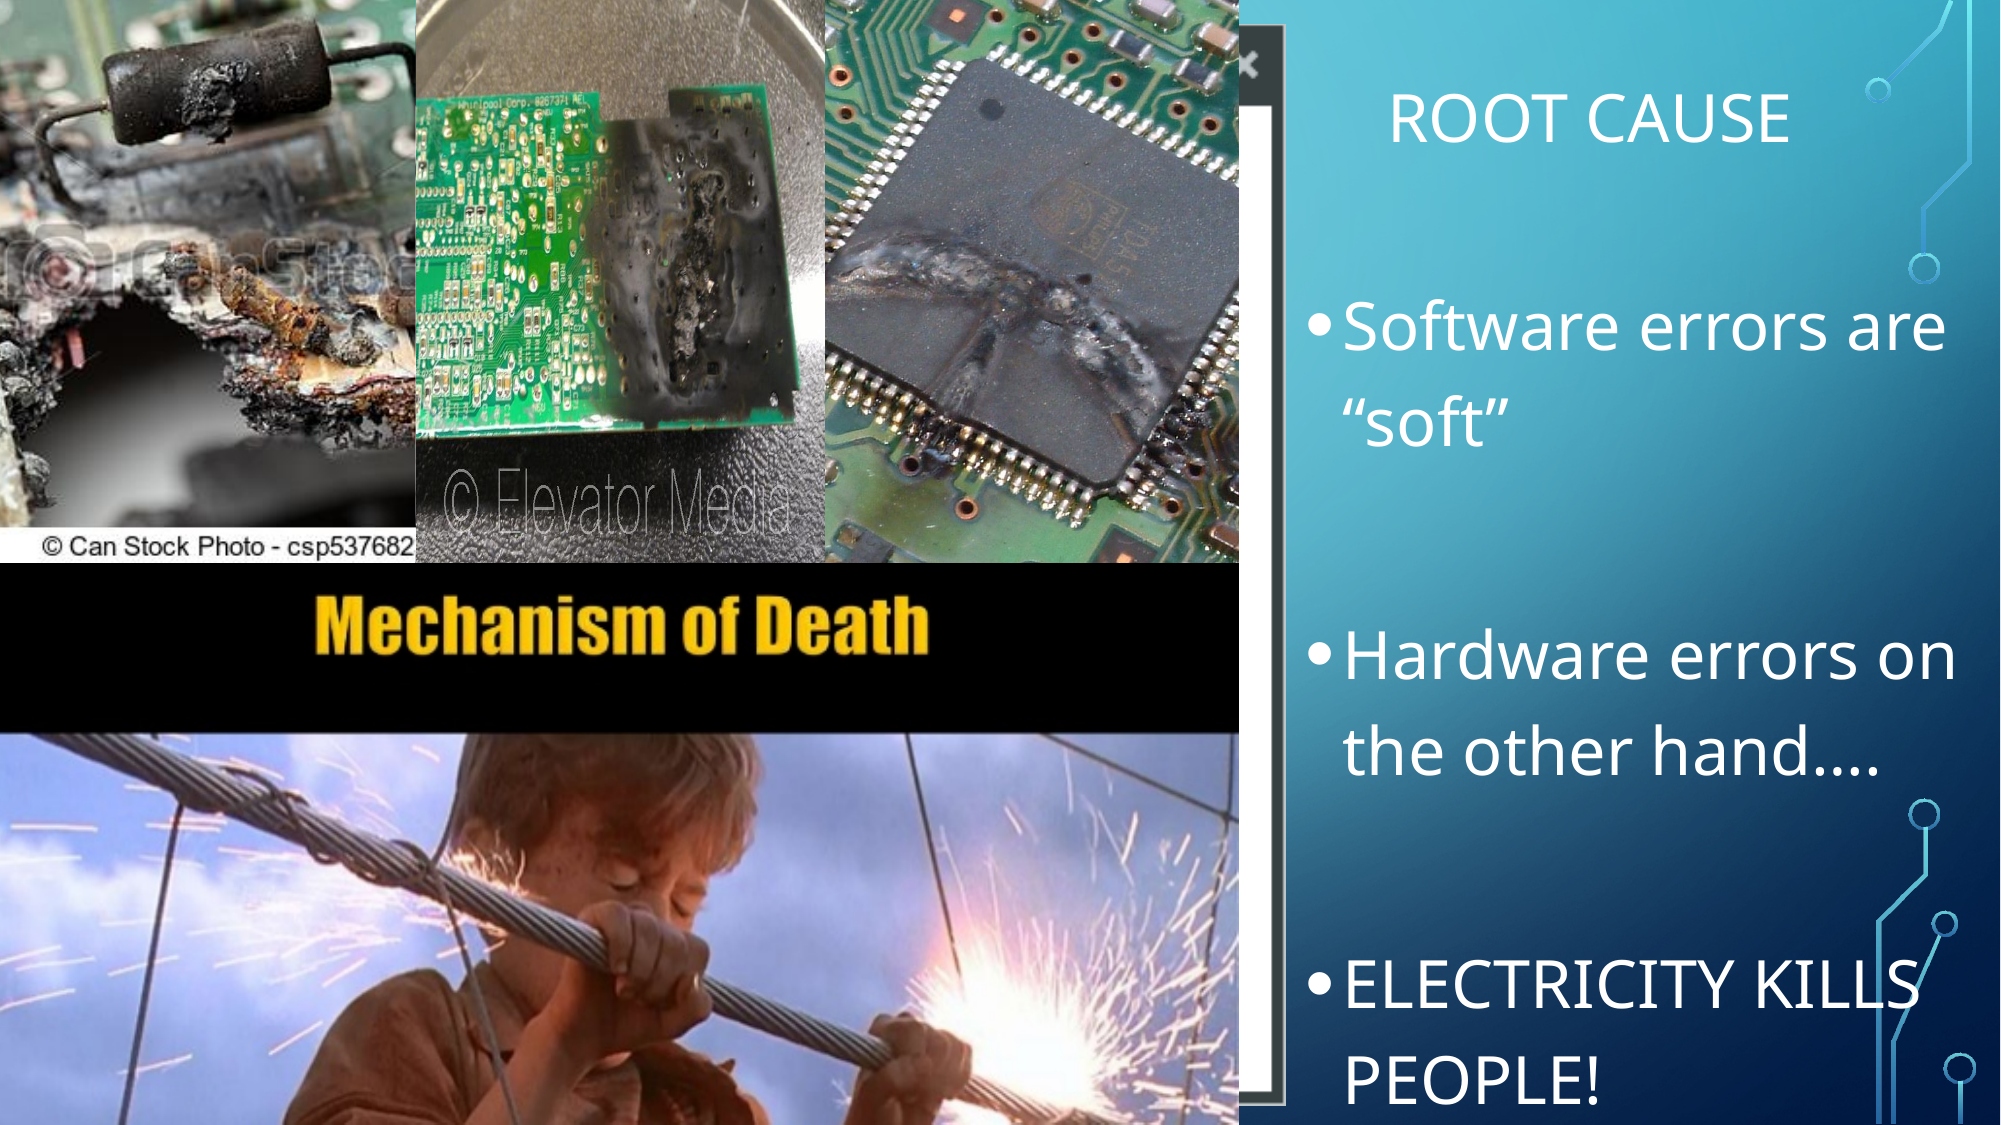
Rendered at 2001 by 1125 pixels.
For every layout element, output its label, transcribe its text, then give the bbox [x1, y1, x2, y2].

picture [0, 0, 1287, 1125]
title Root Cause [1300, 0, 1881, 243]
list Software errors are “soft” Hardware errors on the other hand…. ELECTRICITY KILLS PEOPLE! [1290, 260, 1976, 948]
